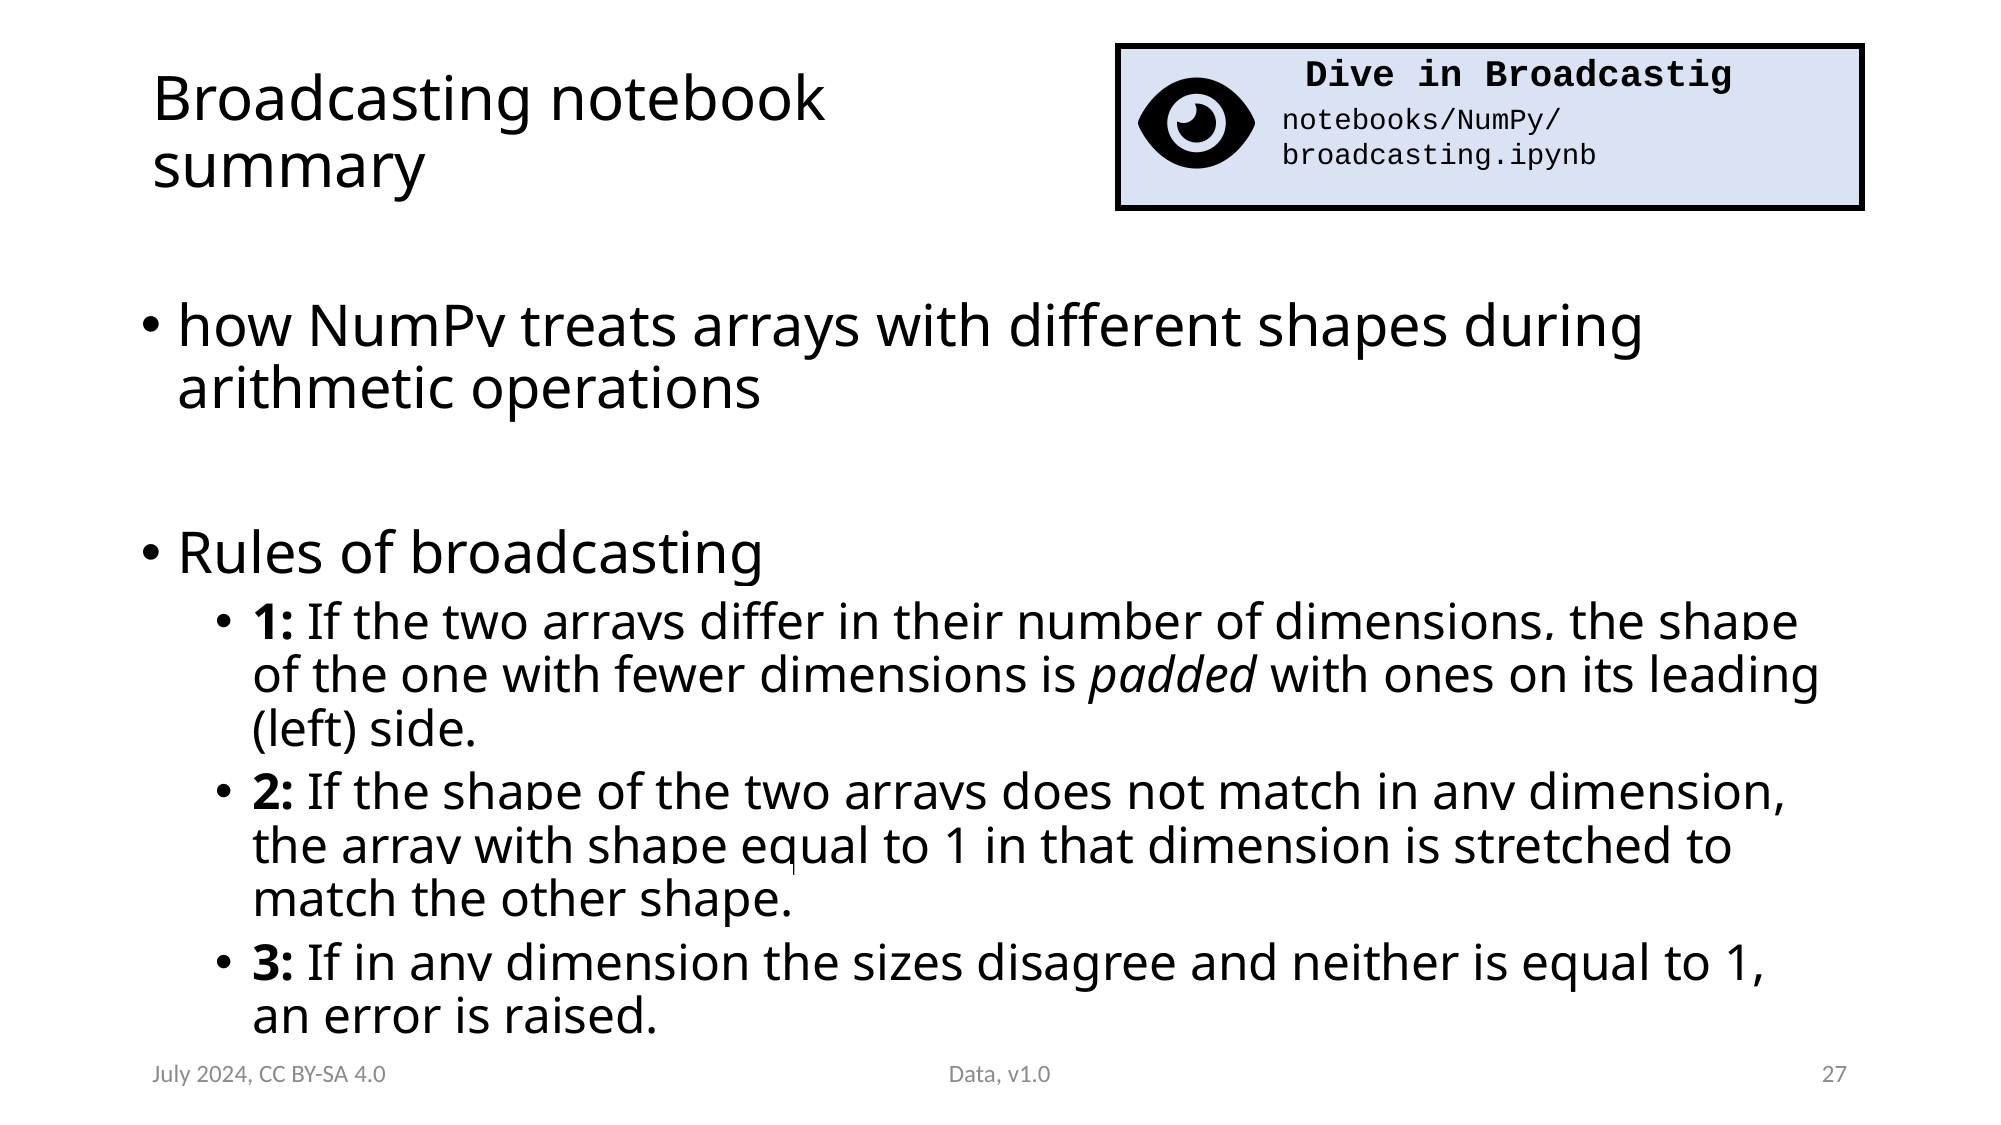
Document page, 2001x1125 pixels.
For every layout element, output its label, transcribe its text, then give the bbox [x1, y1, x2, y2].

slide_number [137, 1042, 588, 1103]
title Broadcasting notebook summary [137, 59, 1048, 209]
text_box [1117, 41, 1863, 209]
slide_number 27 [1412, 1042, 1863, 1103]
footer Data, v1.0 [662, 1042, 1338, 1103]
list how NumPy treats arrays with different shapes during arithmetic operations Rules of broadcasting 1: If the two arrays differ in their number of dimensions, the shape of the one with fewer dimensions is padded with ones on its leading (left) side. 2: If the shape of the two arrays does not match in any dimension, the array with shape equal to 1 in that dimension is stretched to match the other shape. 3: If in any dimension the sizes disagree and neither is equal to 1, an error is raised. [125, 288, 1851, 1059]
